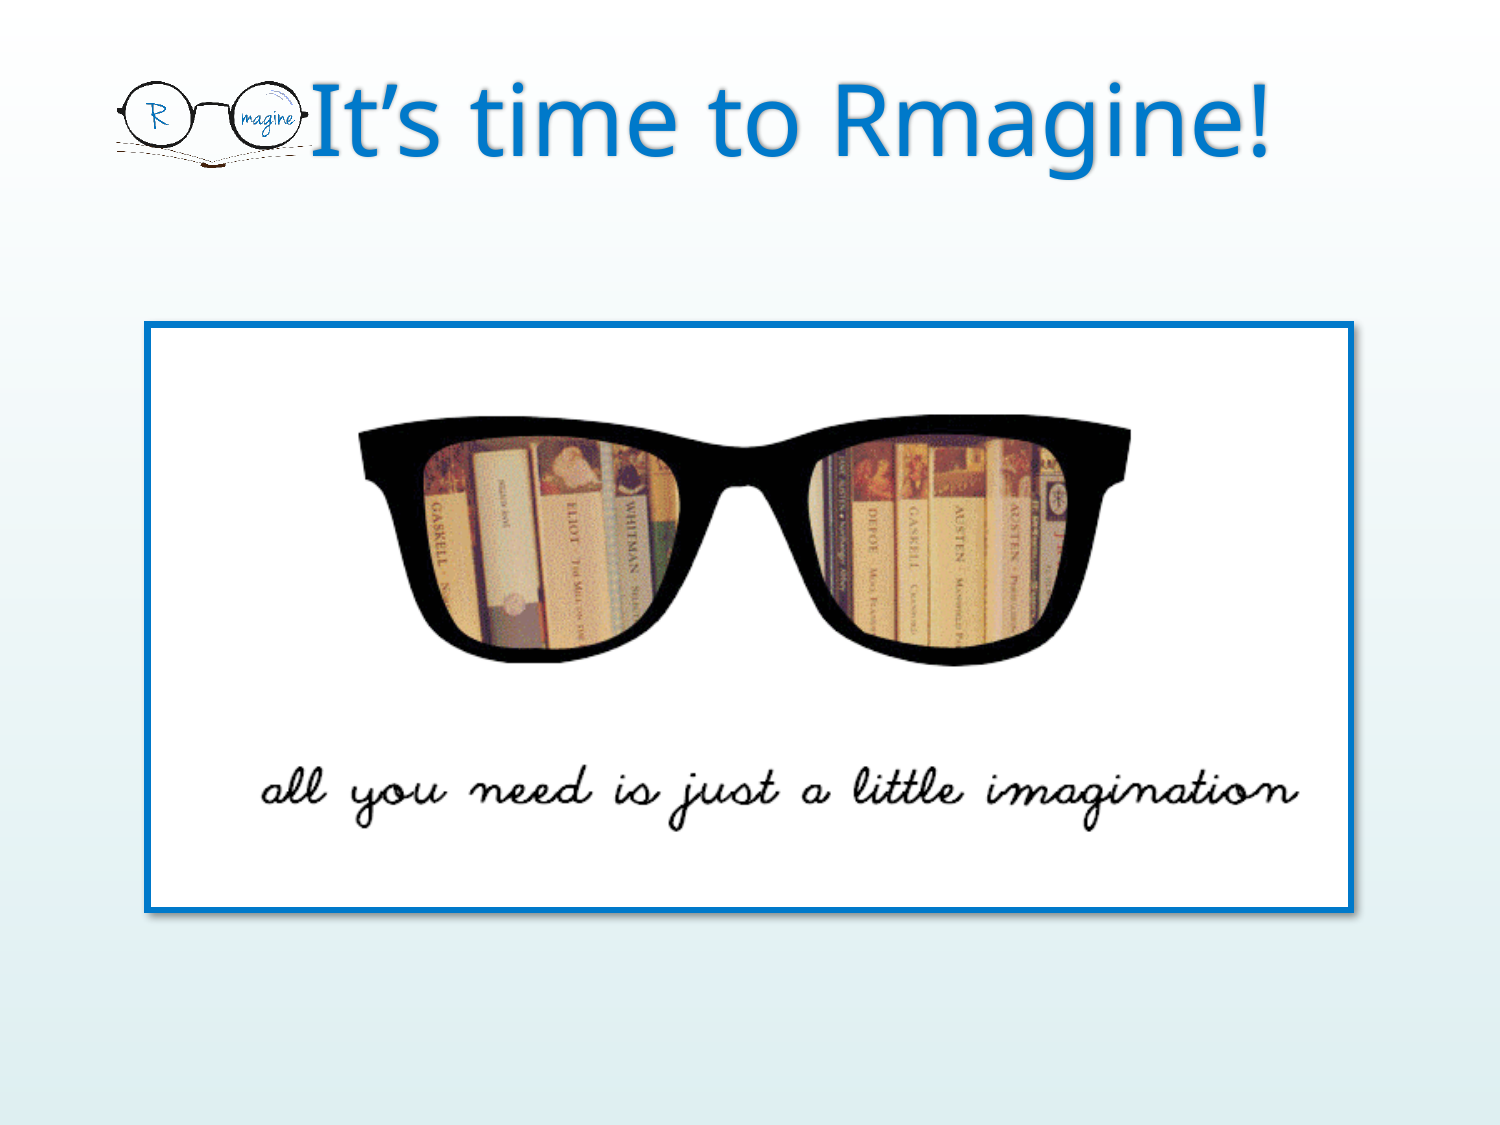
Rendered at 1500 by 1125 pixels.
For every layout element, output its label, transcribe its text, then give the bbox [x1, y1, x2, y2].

picture [112, 80, 317, 179]
list [112, 284, 1387, 950]
picture [150, 327, 1349, 907]
text_box It’s time to Rmagine! [112, 24, 1308, 184]
